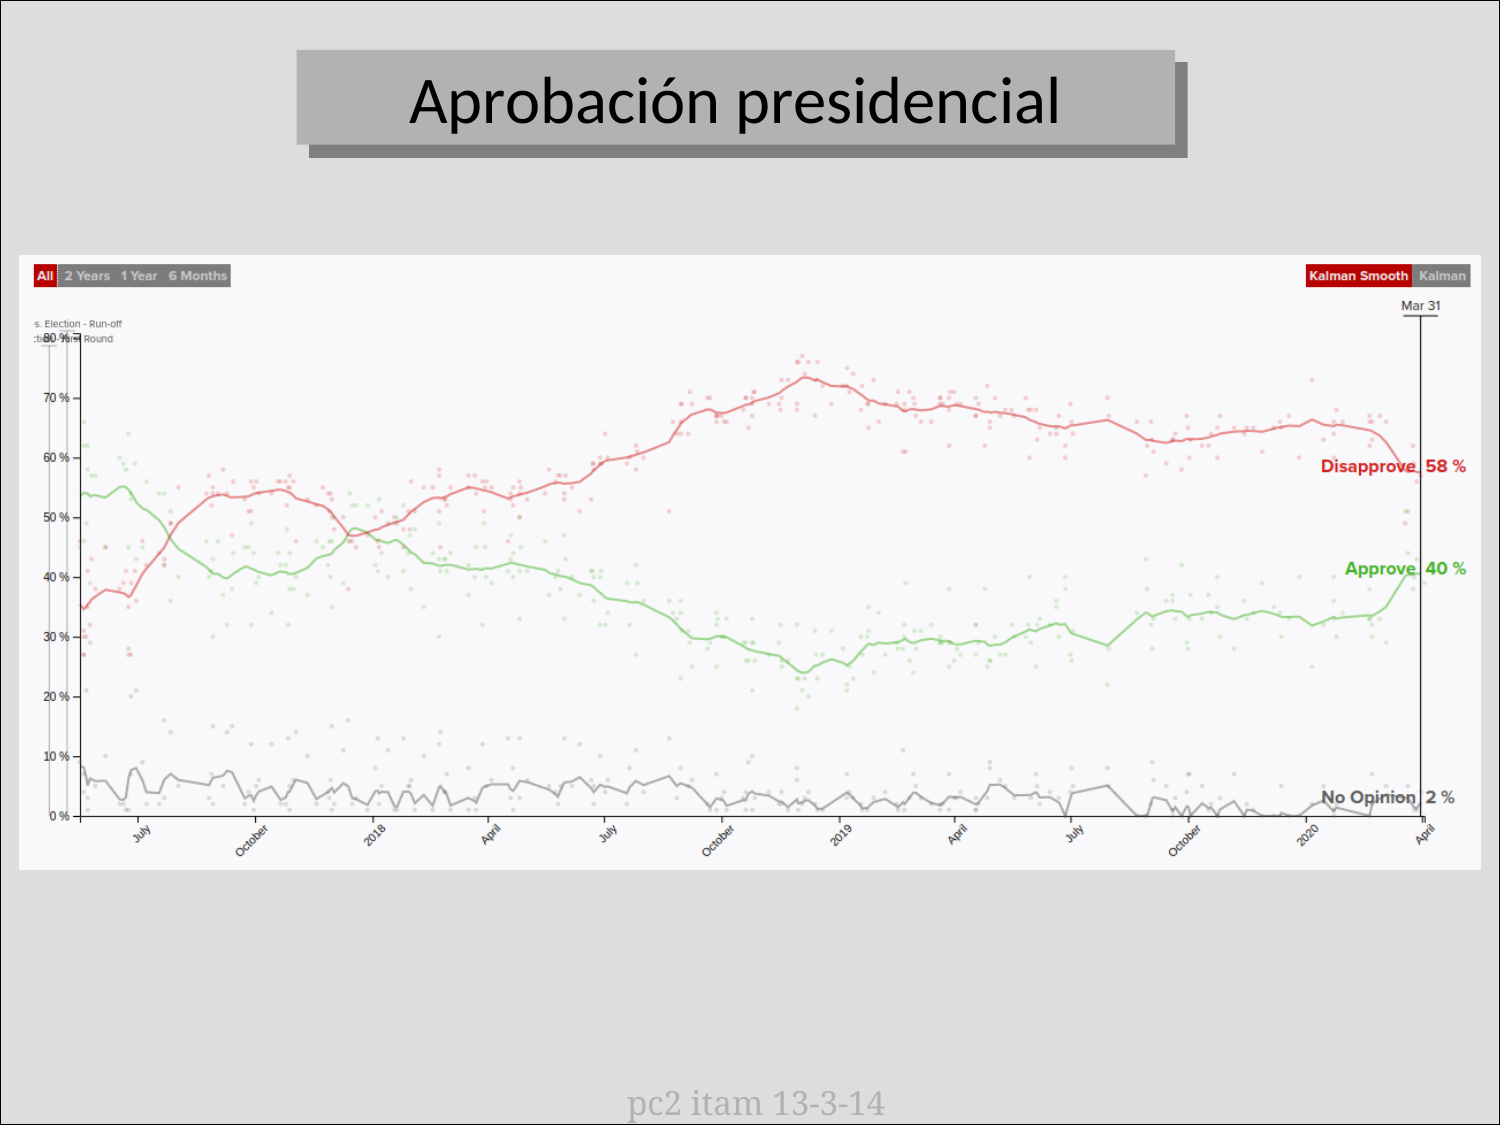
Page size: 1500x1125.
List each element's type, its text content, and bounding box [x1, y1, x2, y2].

picture [19, 255, 1481, 870]
text_box Aprobación presidencial [296, 49, 1176, 145]
